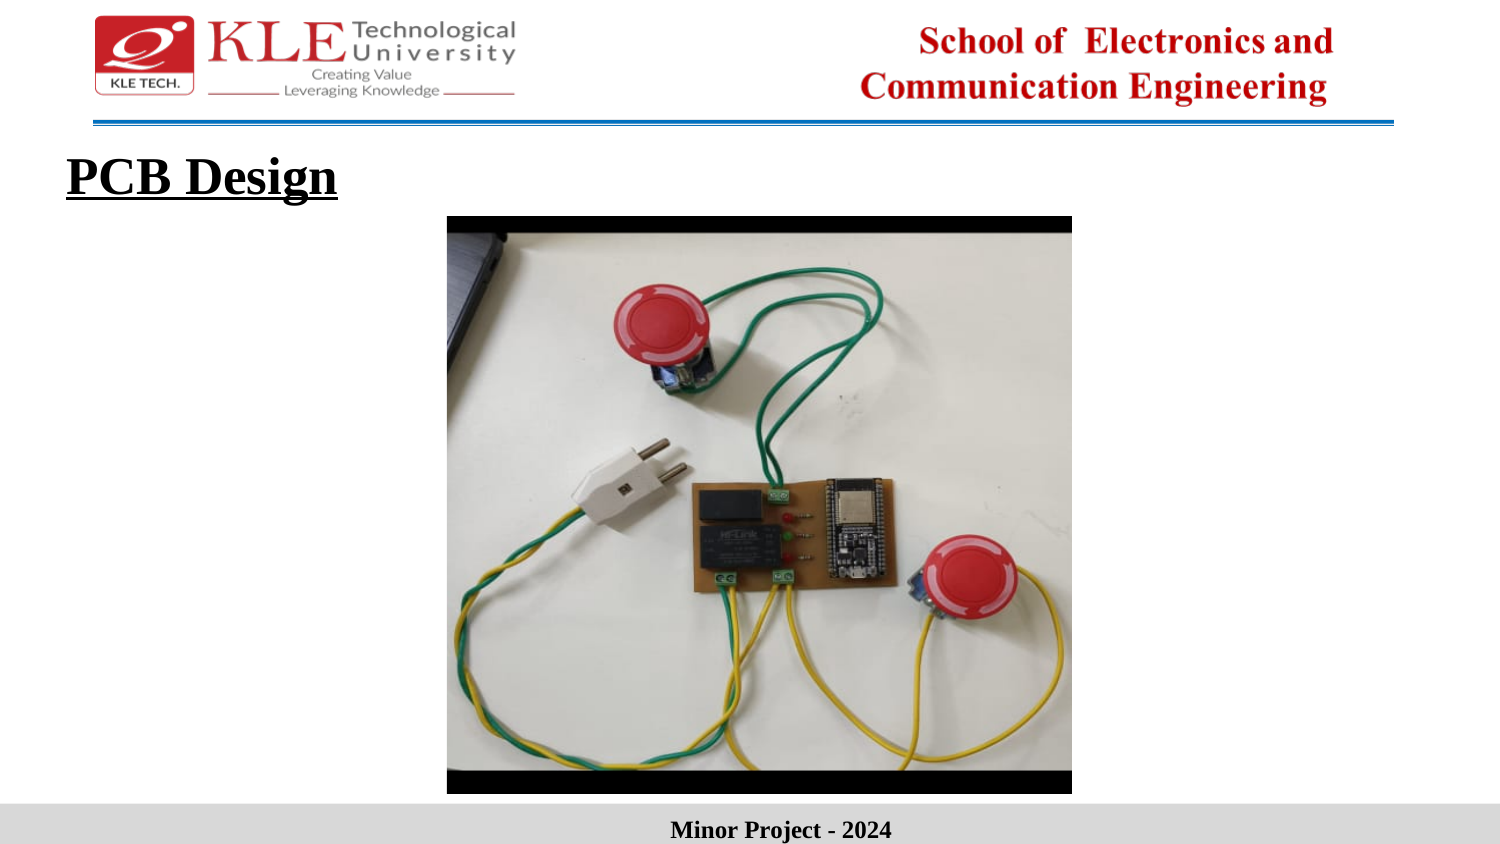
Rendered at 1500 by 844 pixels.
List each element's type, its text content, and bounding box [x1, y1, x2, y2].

text_box [1057, 803, 1500, 844]
picture [93, 3, 1407, 131]
picture [446, 216, 1073, 794]
text_box [0, 803, 506, 844]
text_box Minor Project - 2024 [506, 802, 1057, 844]
title PCB Design [51, 126, 1449, 221]
